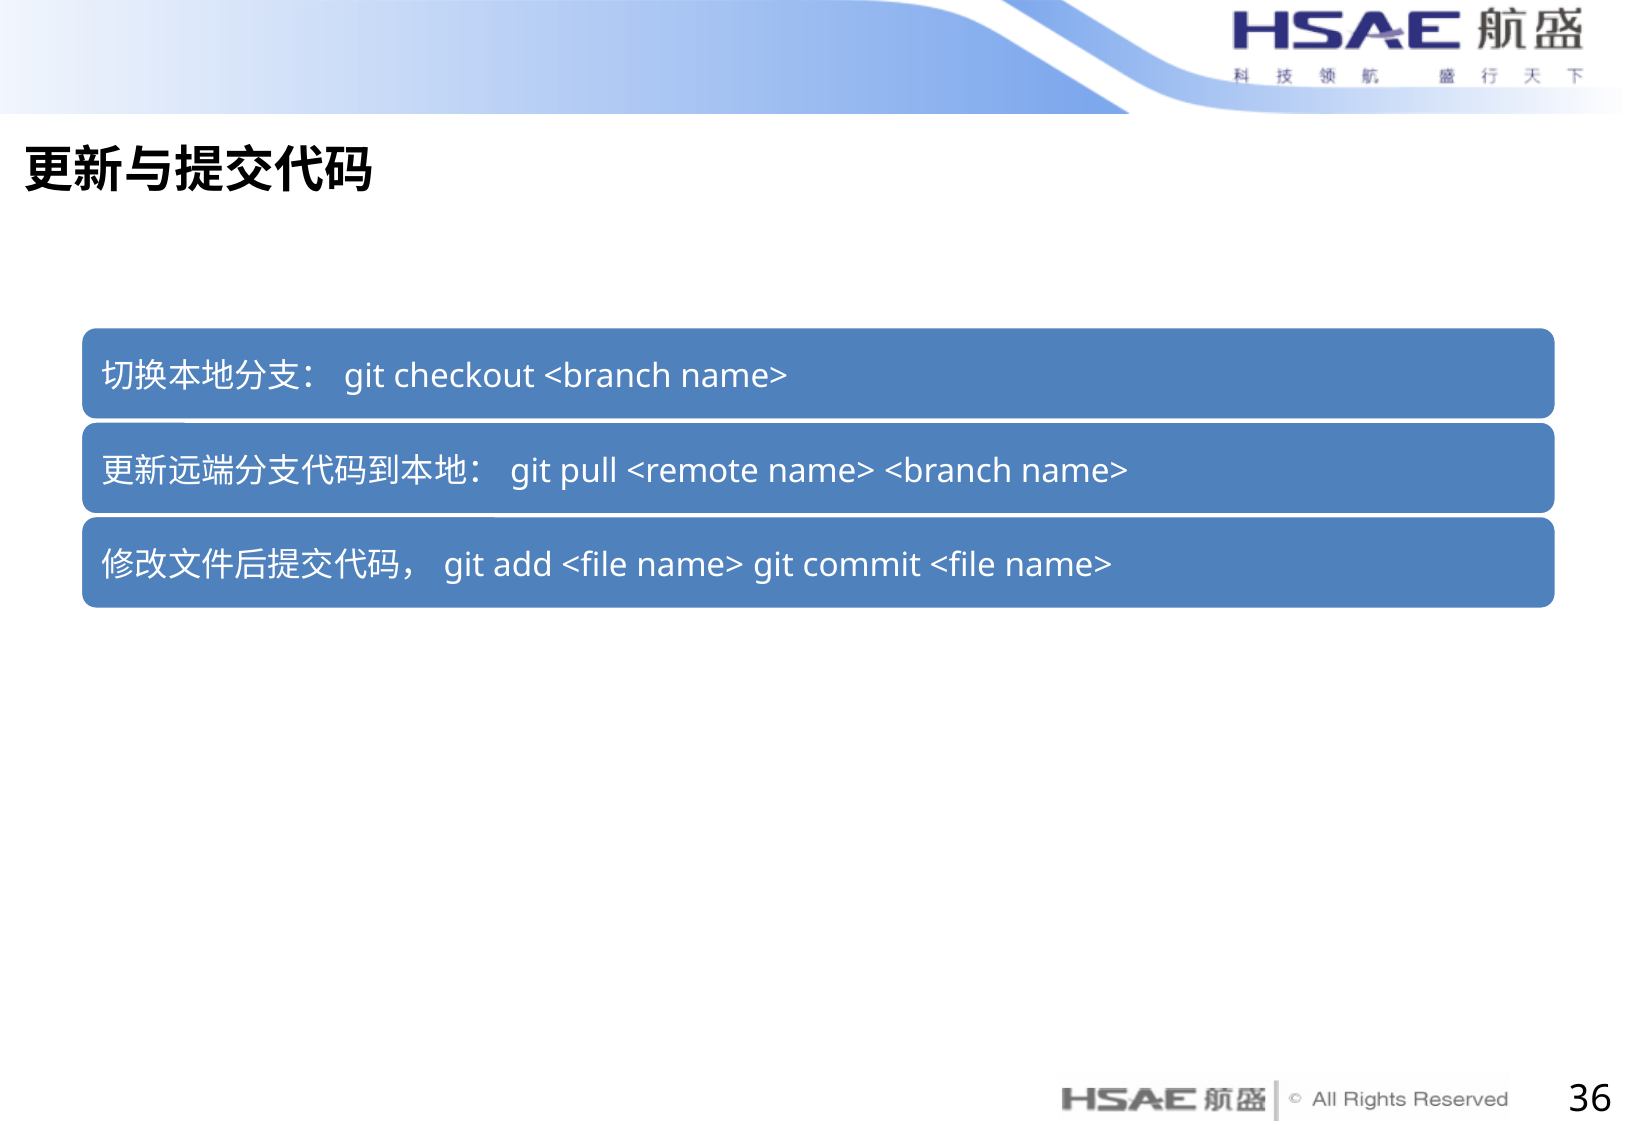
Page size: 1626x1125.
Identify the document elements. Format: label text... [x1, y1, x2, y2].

picture [0, 0, 1625, 114]
picture [1058, 1073, 1510, 1121]
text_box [79, 326, 1557, 611]
text_box 更新与提交代码 [9, 129, 707, 205]
